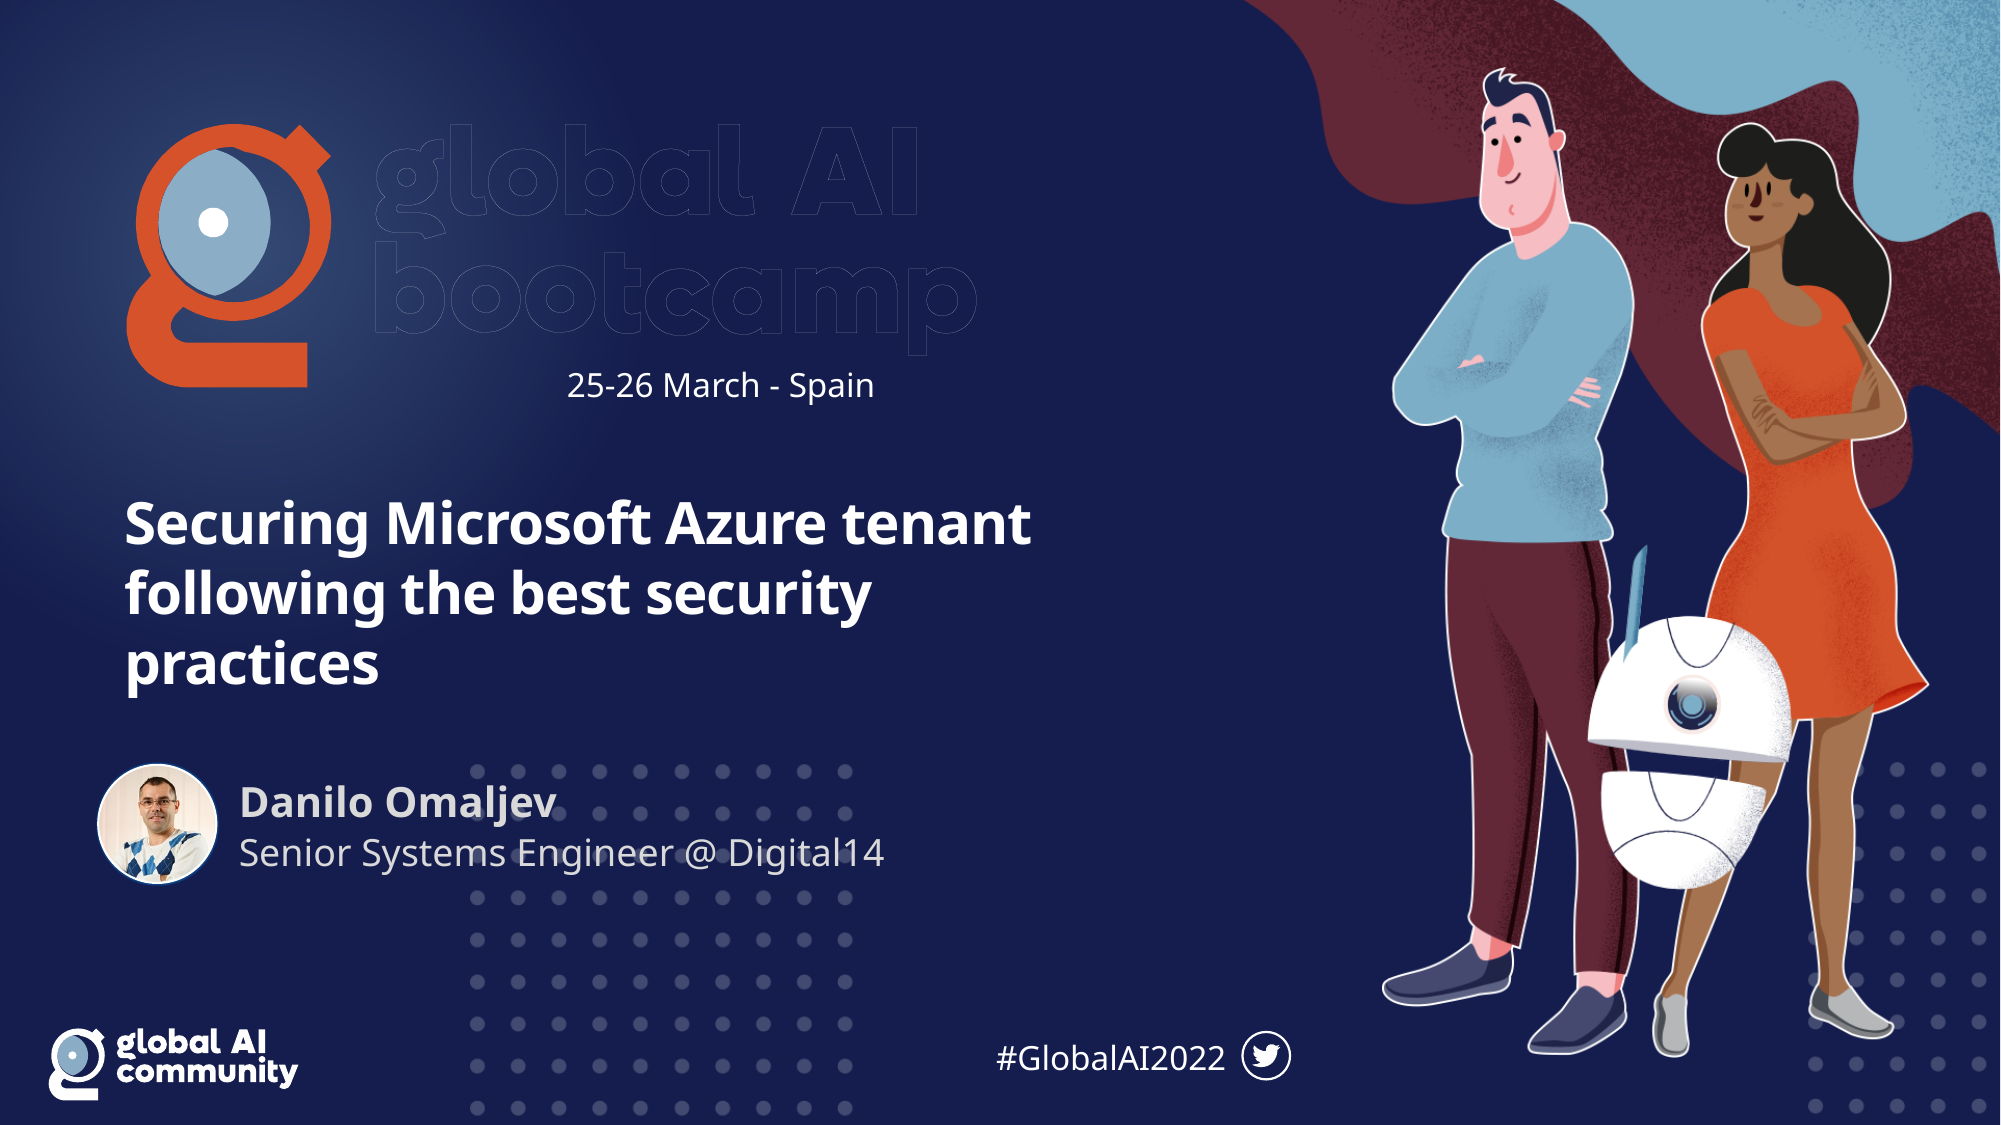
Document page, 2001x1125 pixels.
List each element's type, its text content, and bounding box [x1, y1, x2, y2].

picture [0, 0, 2001, 1125]
list Senior Systems Engineer @ Digital14 [238, 828, 1178, 875]
list Danilo Omaljev [238, 775, 1143, 827]
title Securing Microsoft Azure tenant following the best security practices [124, 554, 1117, 696]
